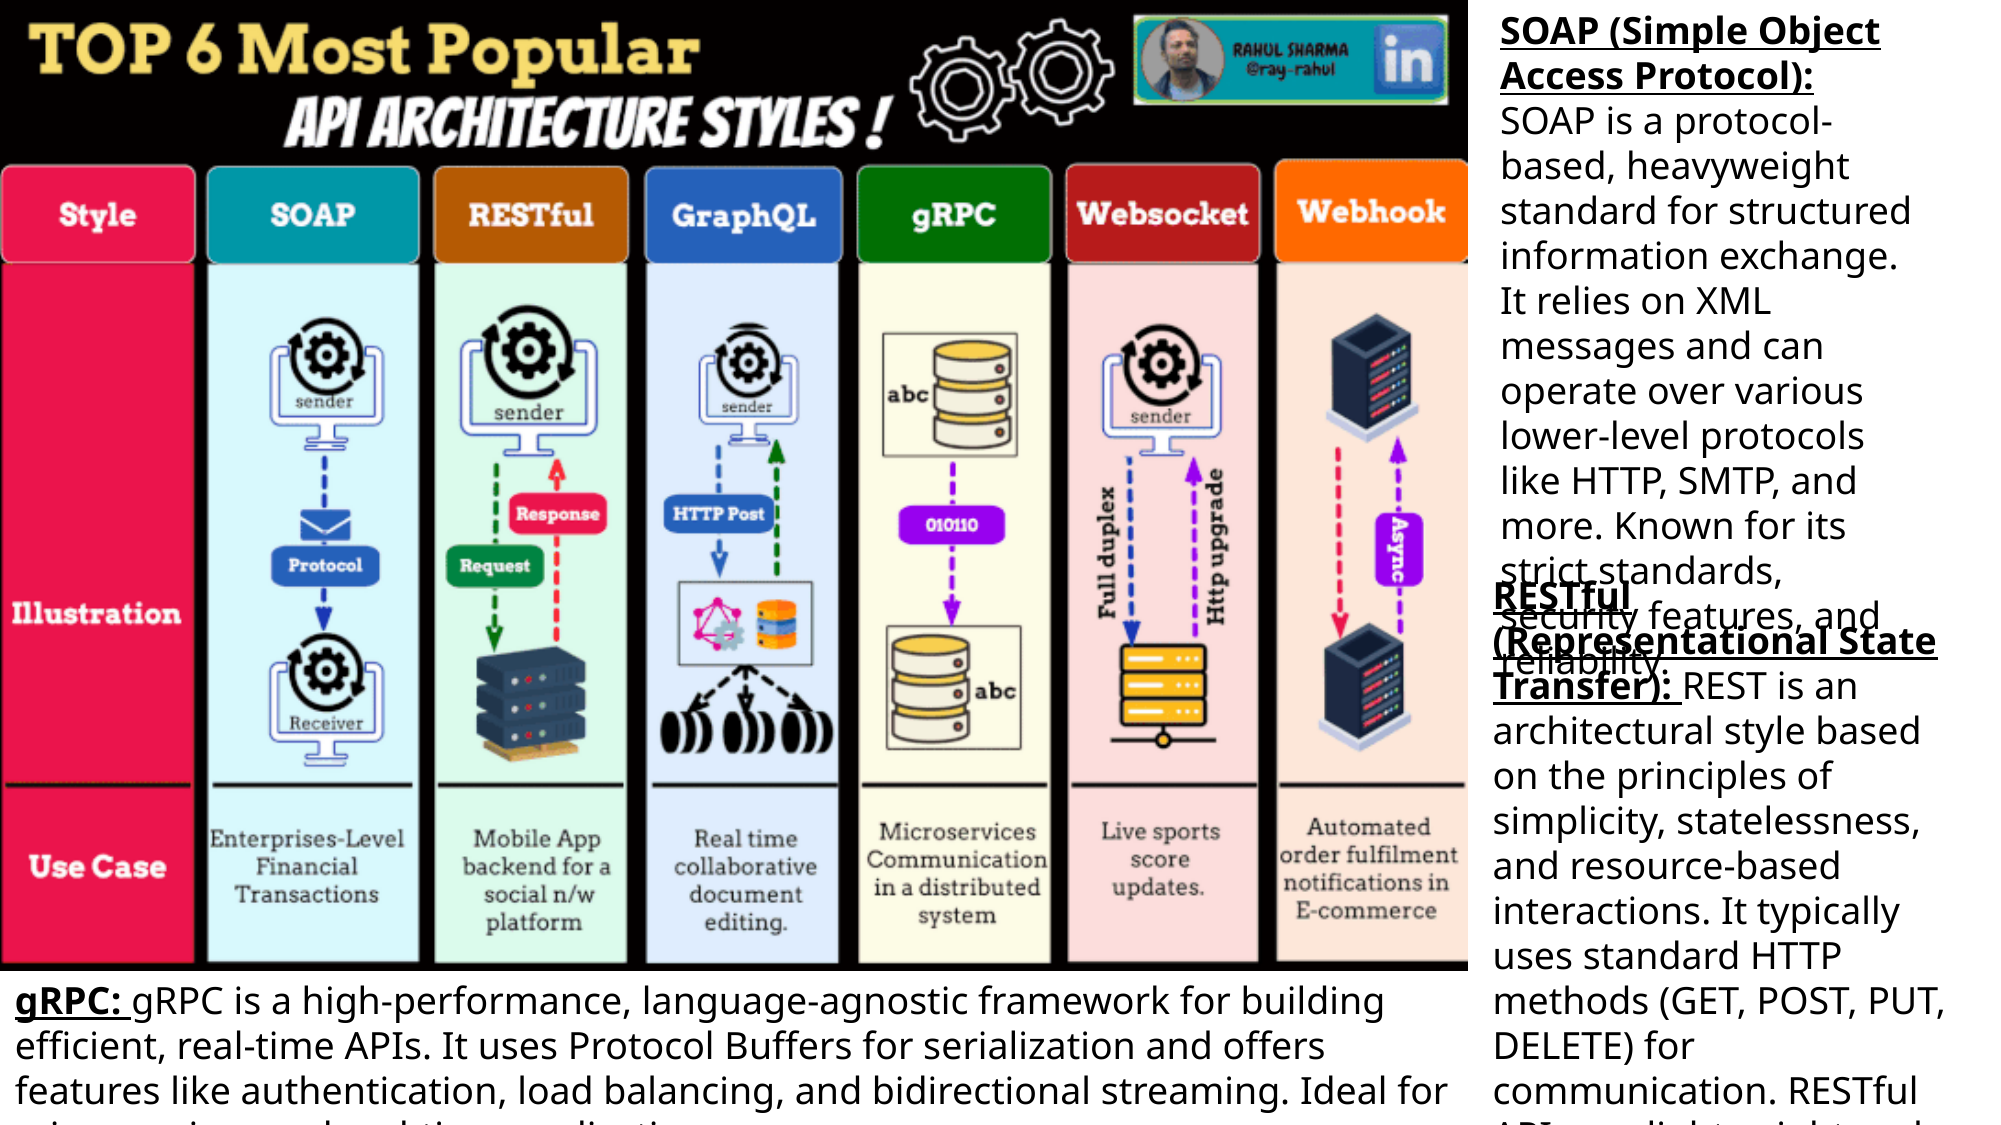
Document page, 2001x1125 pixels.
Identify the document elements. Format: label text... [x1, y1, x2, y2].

text_box RESTful (Representational State Transfer): REST is an architectural style based on the principles of simplicity, statelessness, and resource-based interactions. It typically uses standard HTTP methods (GET, POST, PUT, DELETE) for communication. RESTful APIs are lightweight and suitable for web and mobile applications. [1477, 564, 1986, 1125]
text_box SOAP (Simple Object Access Protocol): SOAP is a protocol-based, heavyweight standard for structured information exchange. It relies on XML messages and can operate over various lower-level protocols like HTTP, SMTP, and more. Known for its strict standards, security features, and reliability. [1485, 0, 1931, 564]
text_box gRPC: gRPC is a high-performance, language-agnostic framework for building efficient, real-time APIs. It uses Protocol Buffers for serialization and offers features like authentication, load balancing, and bidirectional streaming. Ideal for microservices and real-time applications. [0, 969, 1478, 1125]
picture [0, 0, 1469, 971]
